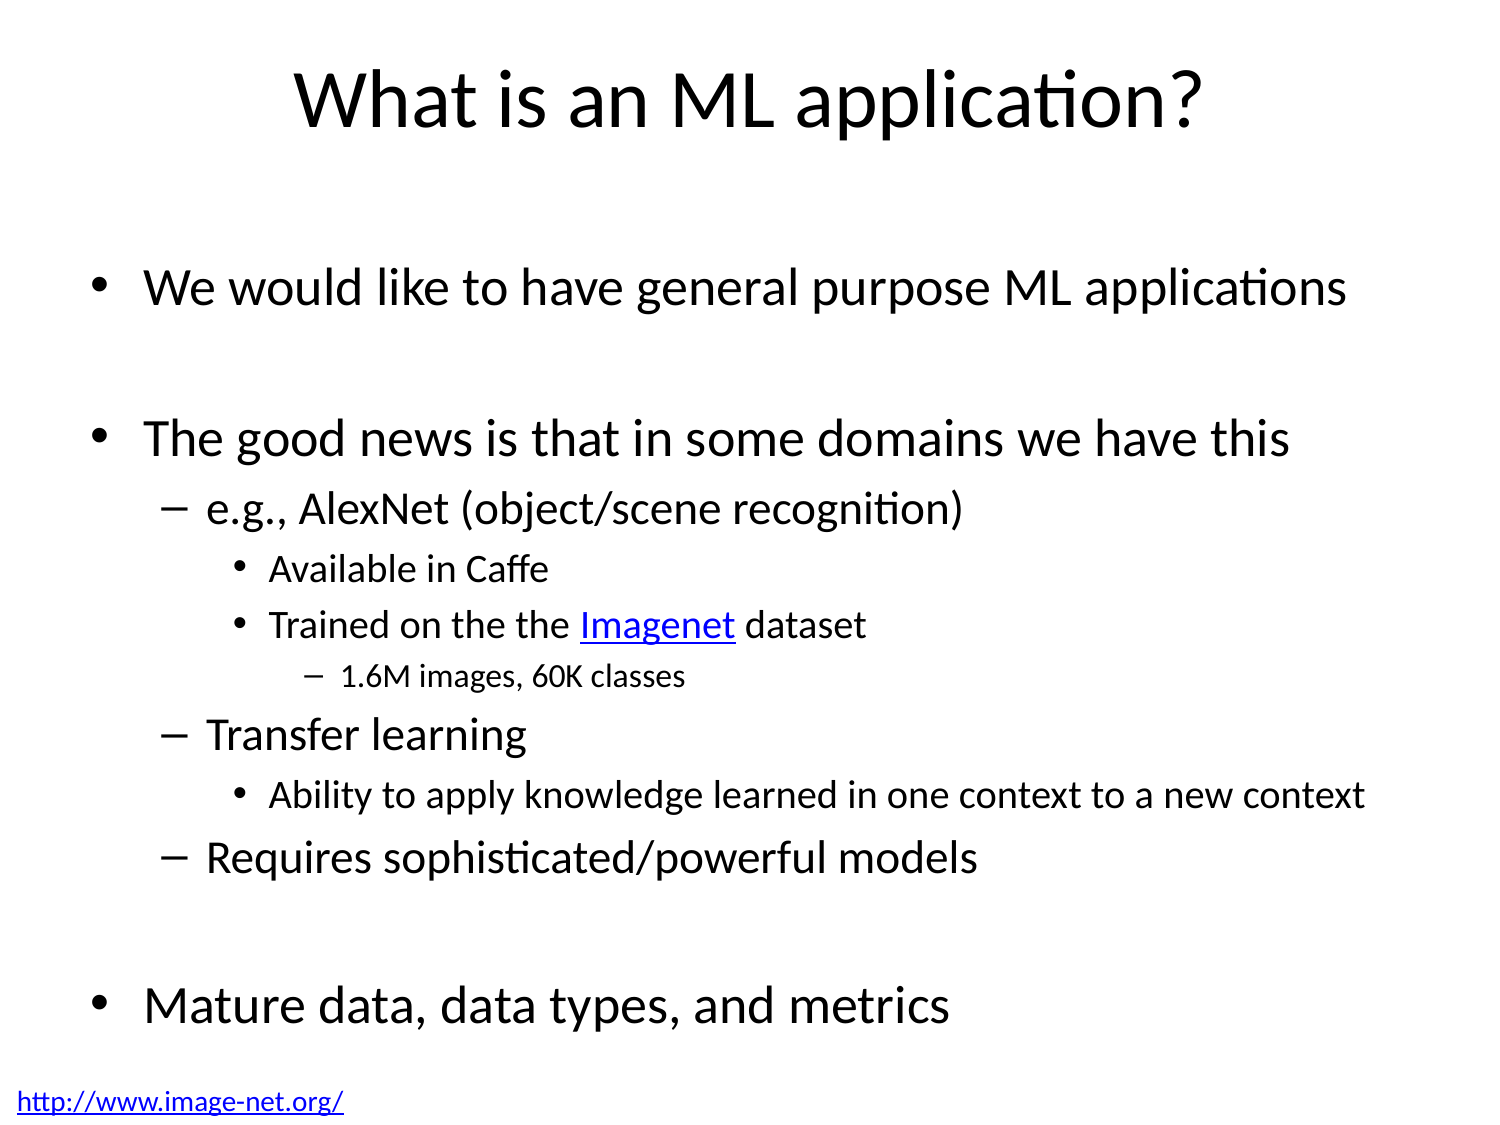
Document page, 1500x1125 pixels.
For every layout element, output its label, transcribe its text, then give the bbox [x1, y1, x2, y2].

text_box http://www.image-net.org/ [2, 1074, 359, 1125]
list We would like to have general purpose ML applications The good news is that in some domains we have this e.g., AlexNet (object/scene recognition) Available in Caffe Trained on the the Imagenet dataset 1.6M images, 60K classes Transfer learning Ability to apply knowledge learned in one context to a new context Requires sophisticated/powerful models Mature data, data types, and metrics [75, 244, 1425, 1053]
title What is an ML application? [75, 0, 1425, 188]
